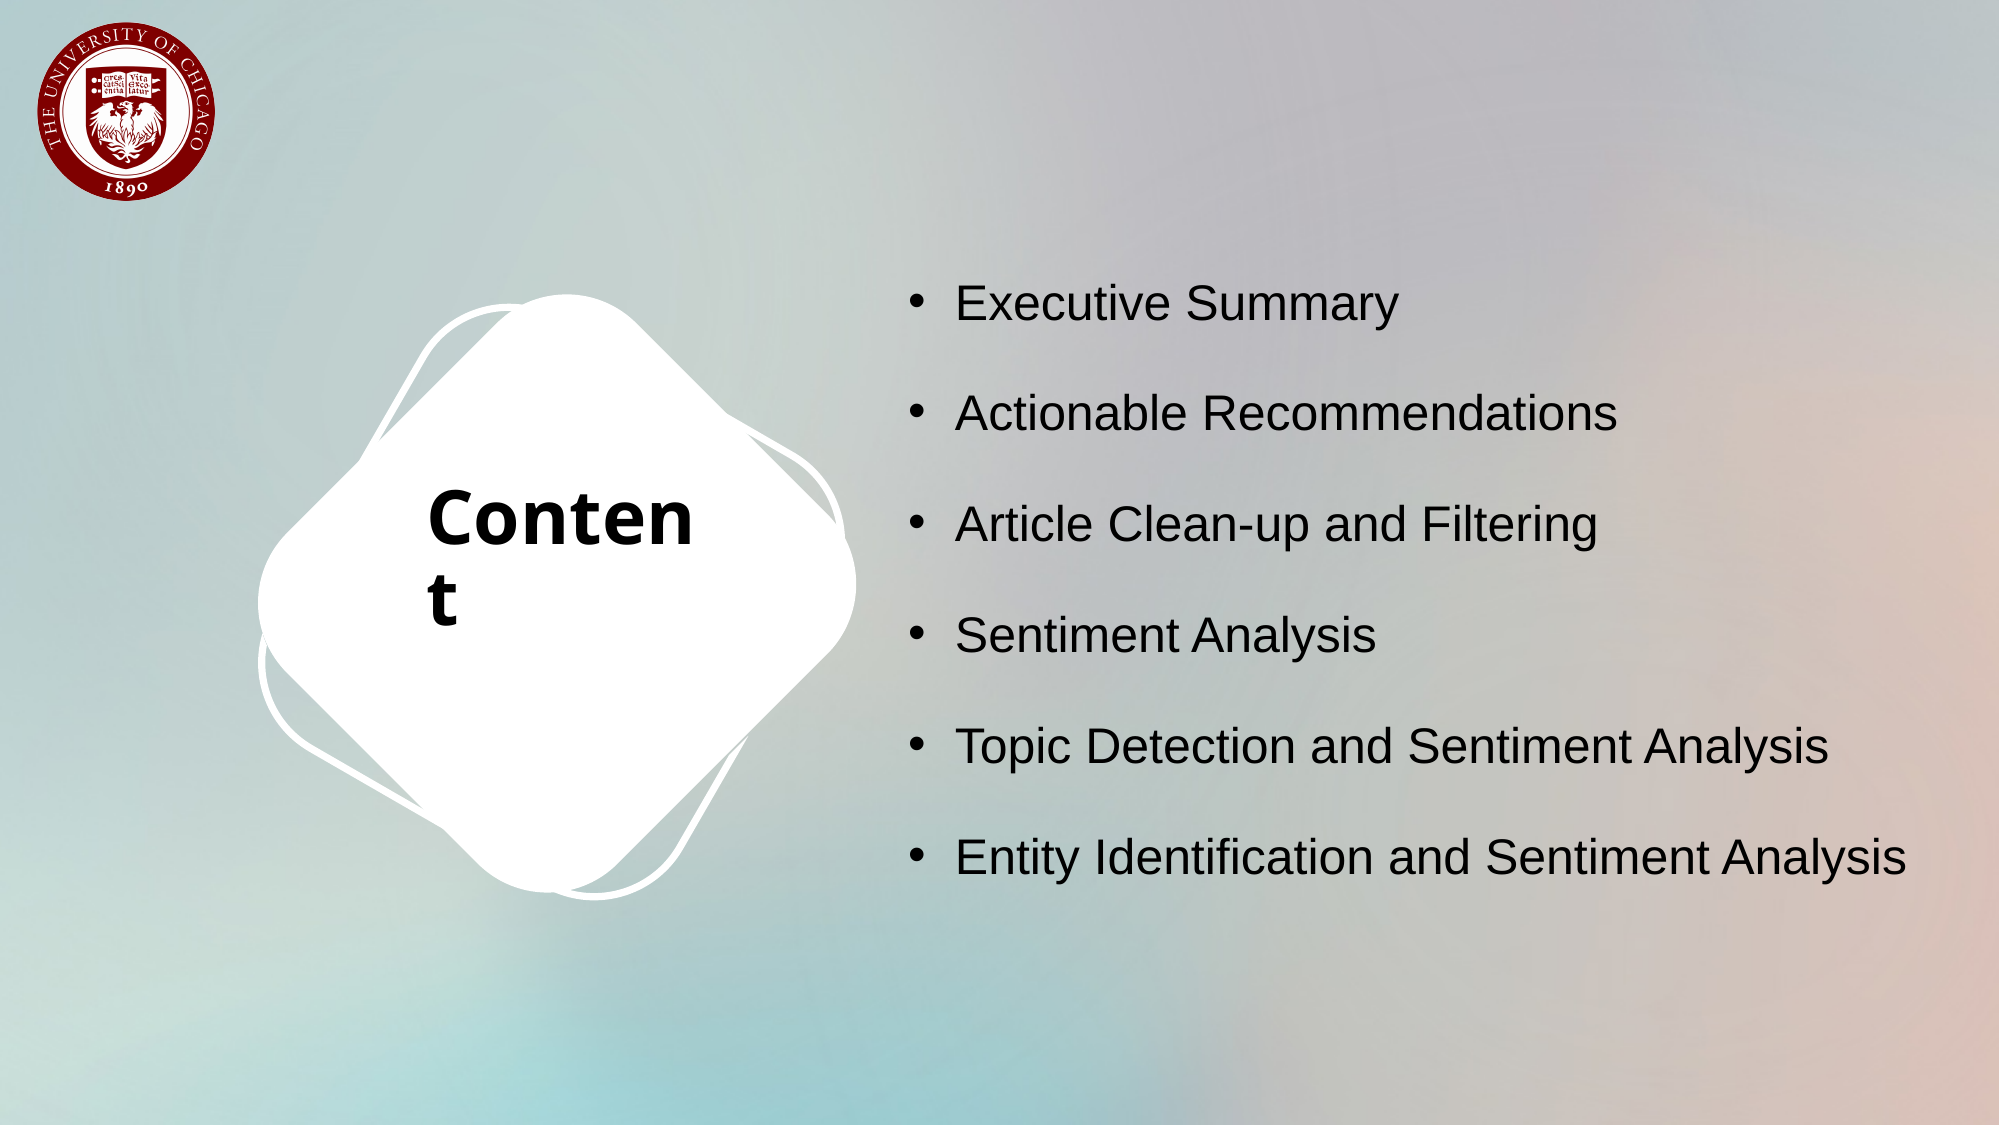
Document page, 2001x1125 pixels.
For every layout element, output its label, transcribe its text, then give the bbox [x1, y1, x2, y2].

list Executive Summary Actionable Recommendations Article Clean-up and Filtering Sentiment Analysis Topic Detection and Sentiment Analysis Entity Identification and Sentiment Analysis [893, 232, 1979, 915]
title Content [411, 548, 742, 649]
picture [0, 0, 1999, 1125]
